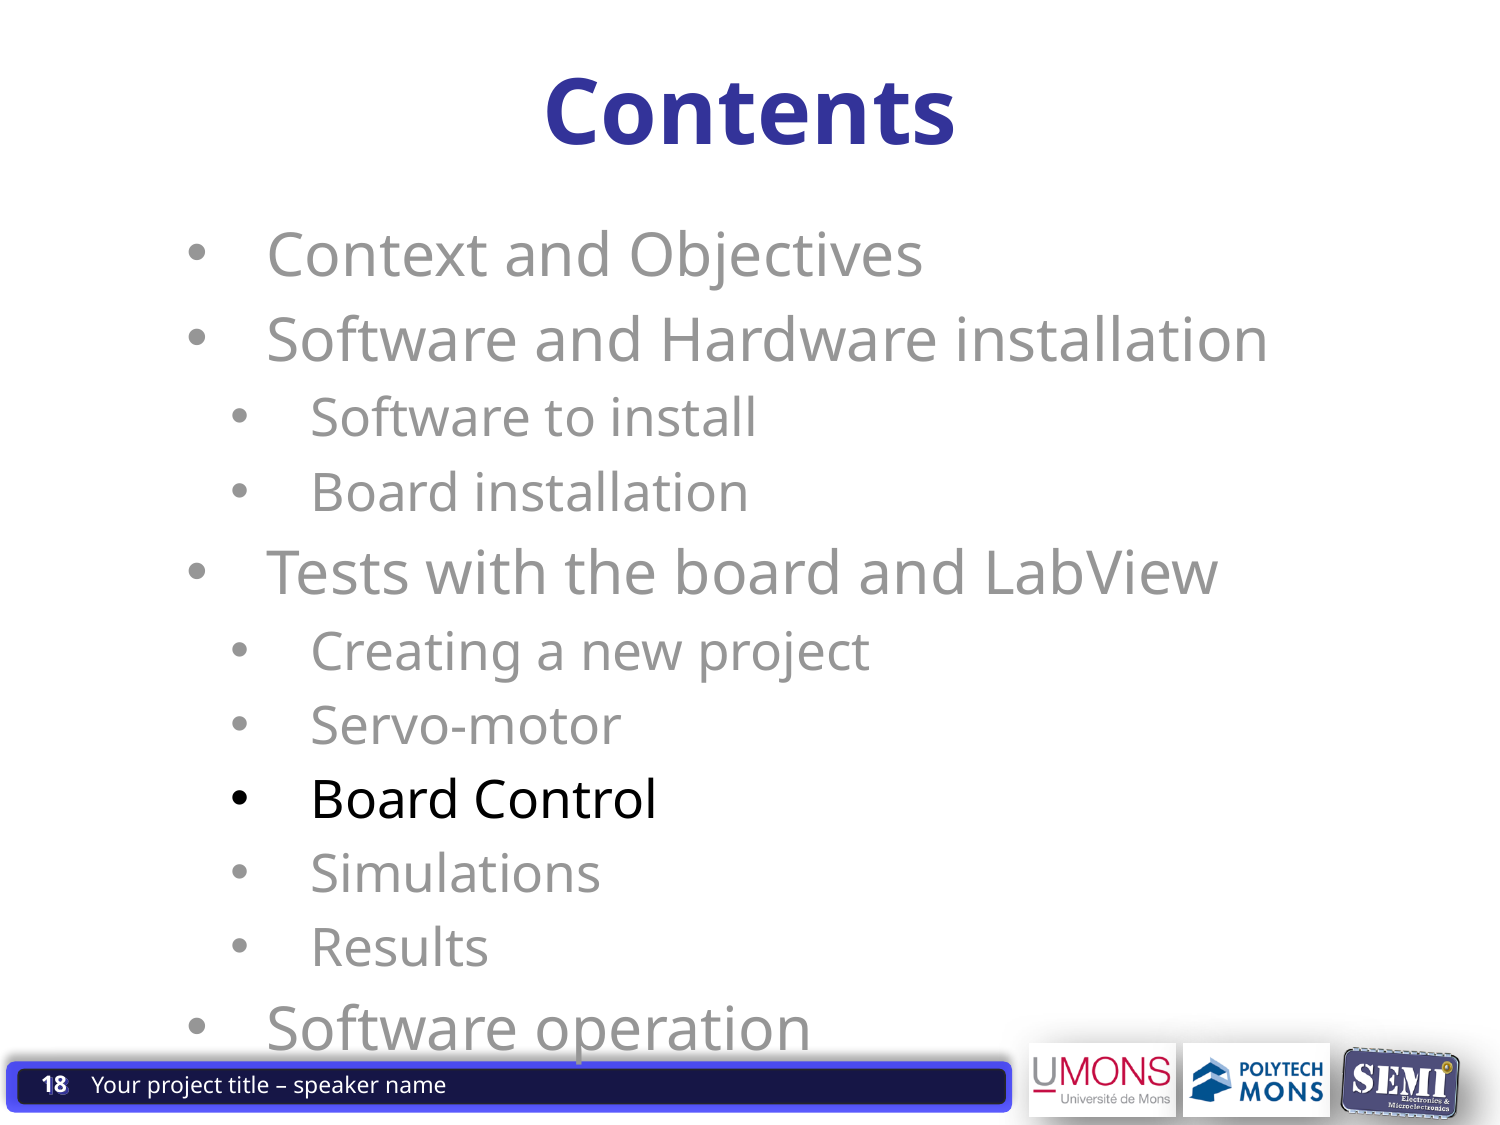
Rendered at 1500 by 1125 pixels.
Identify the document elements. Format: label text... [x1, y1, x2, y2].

picture [1183, 1080, 1330, 1117]
slide_number 18 [0, 1059, 111, 1111]
list Context and Objectives Software and Hardware installation Software to install Board installation Tests with the board and LabView Creating a new project Servo-motor Board Control Simulations Results Software operation [170, 207, 1332, 1080]
title Contents [0, 44, 1500, 179]
picture [1340, 1046, 1461, 1120]
picture [1029, 1080, 1176, 1117]
